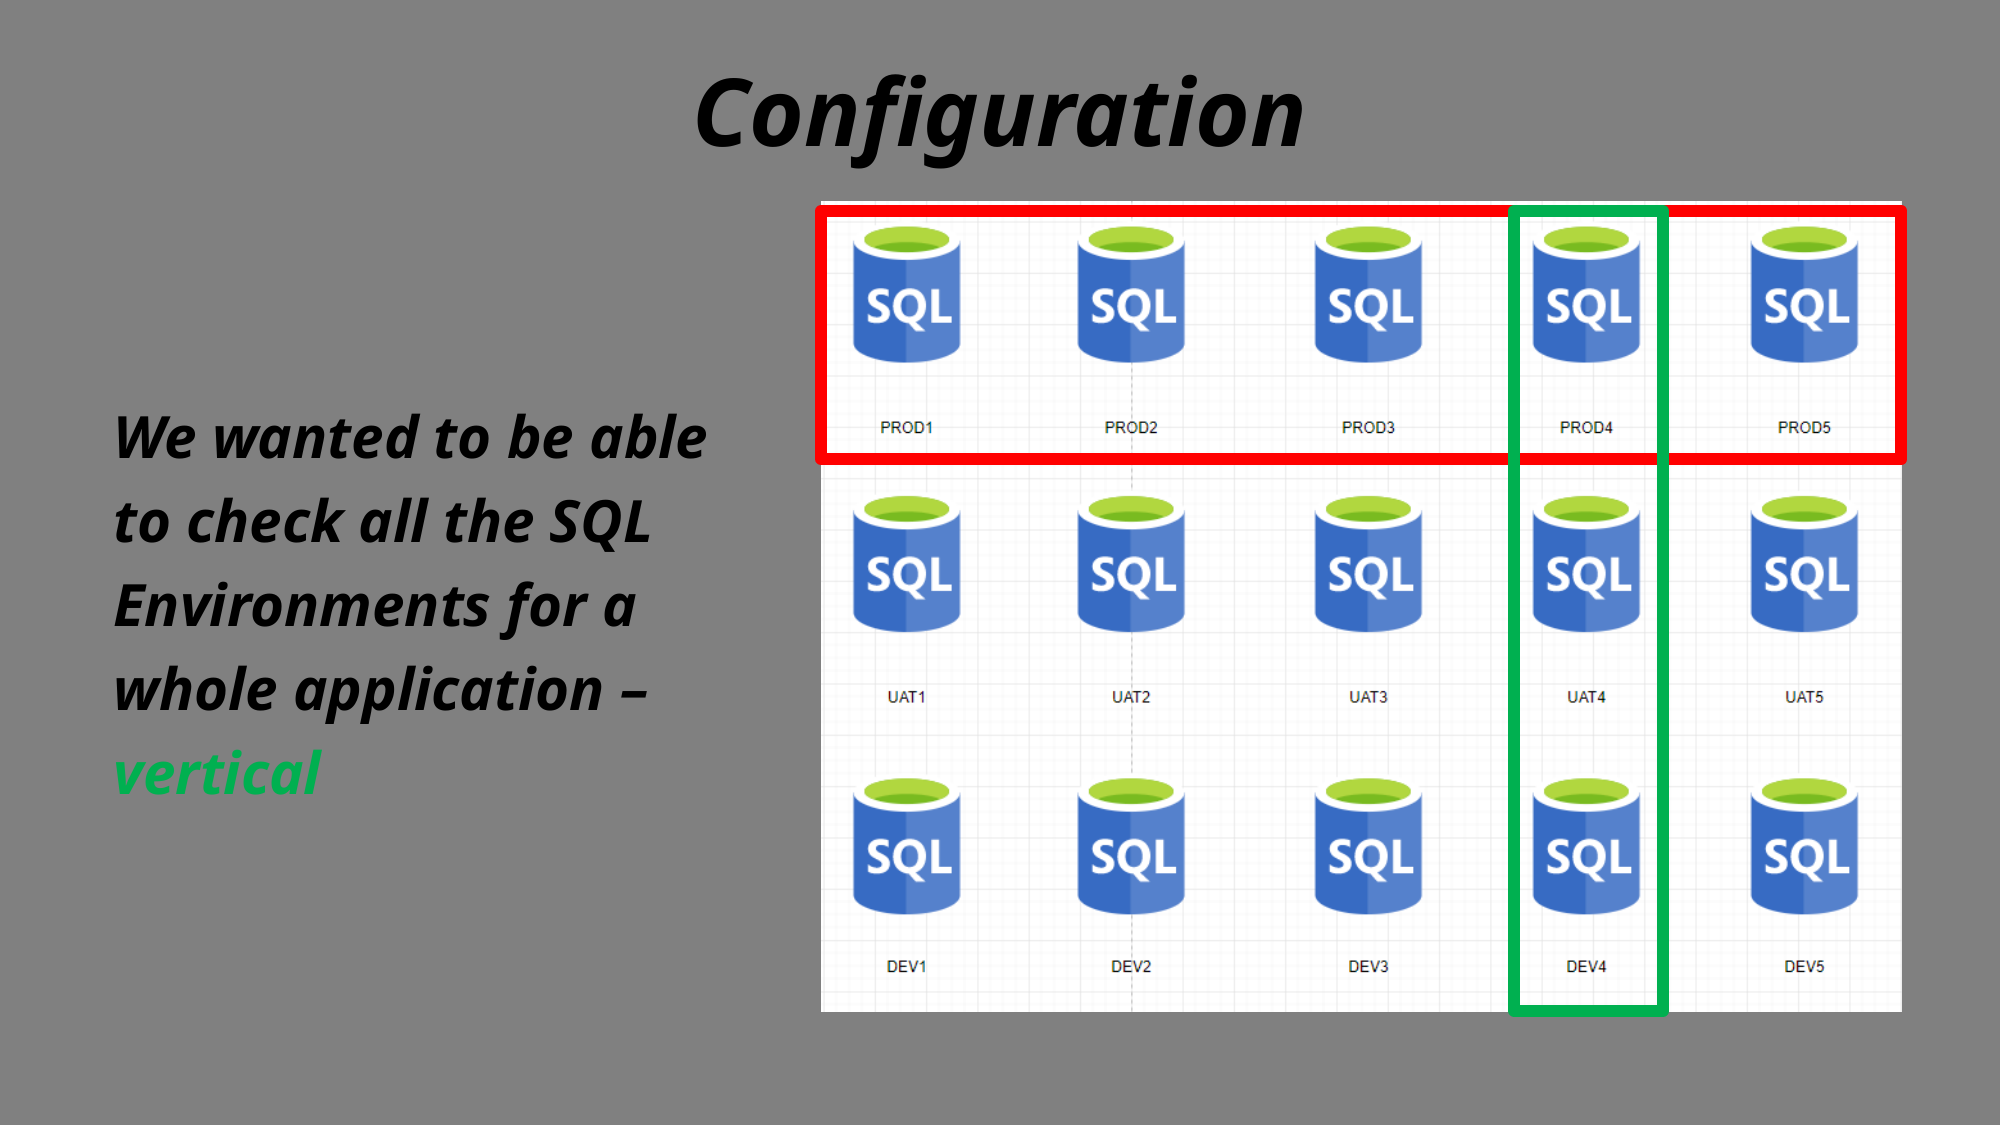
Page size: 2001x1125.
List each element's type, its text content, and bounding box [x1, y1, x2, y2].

list We wanted to be able to check all the SQL Environments for a whole application – vertical [98, 201, 767, 993]
title Configuration [315, 45, 1685, 172]
picture [821, 201, 1902, 1012]
